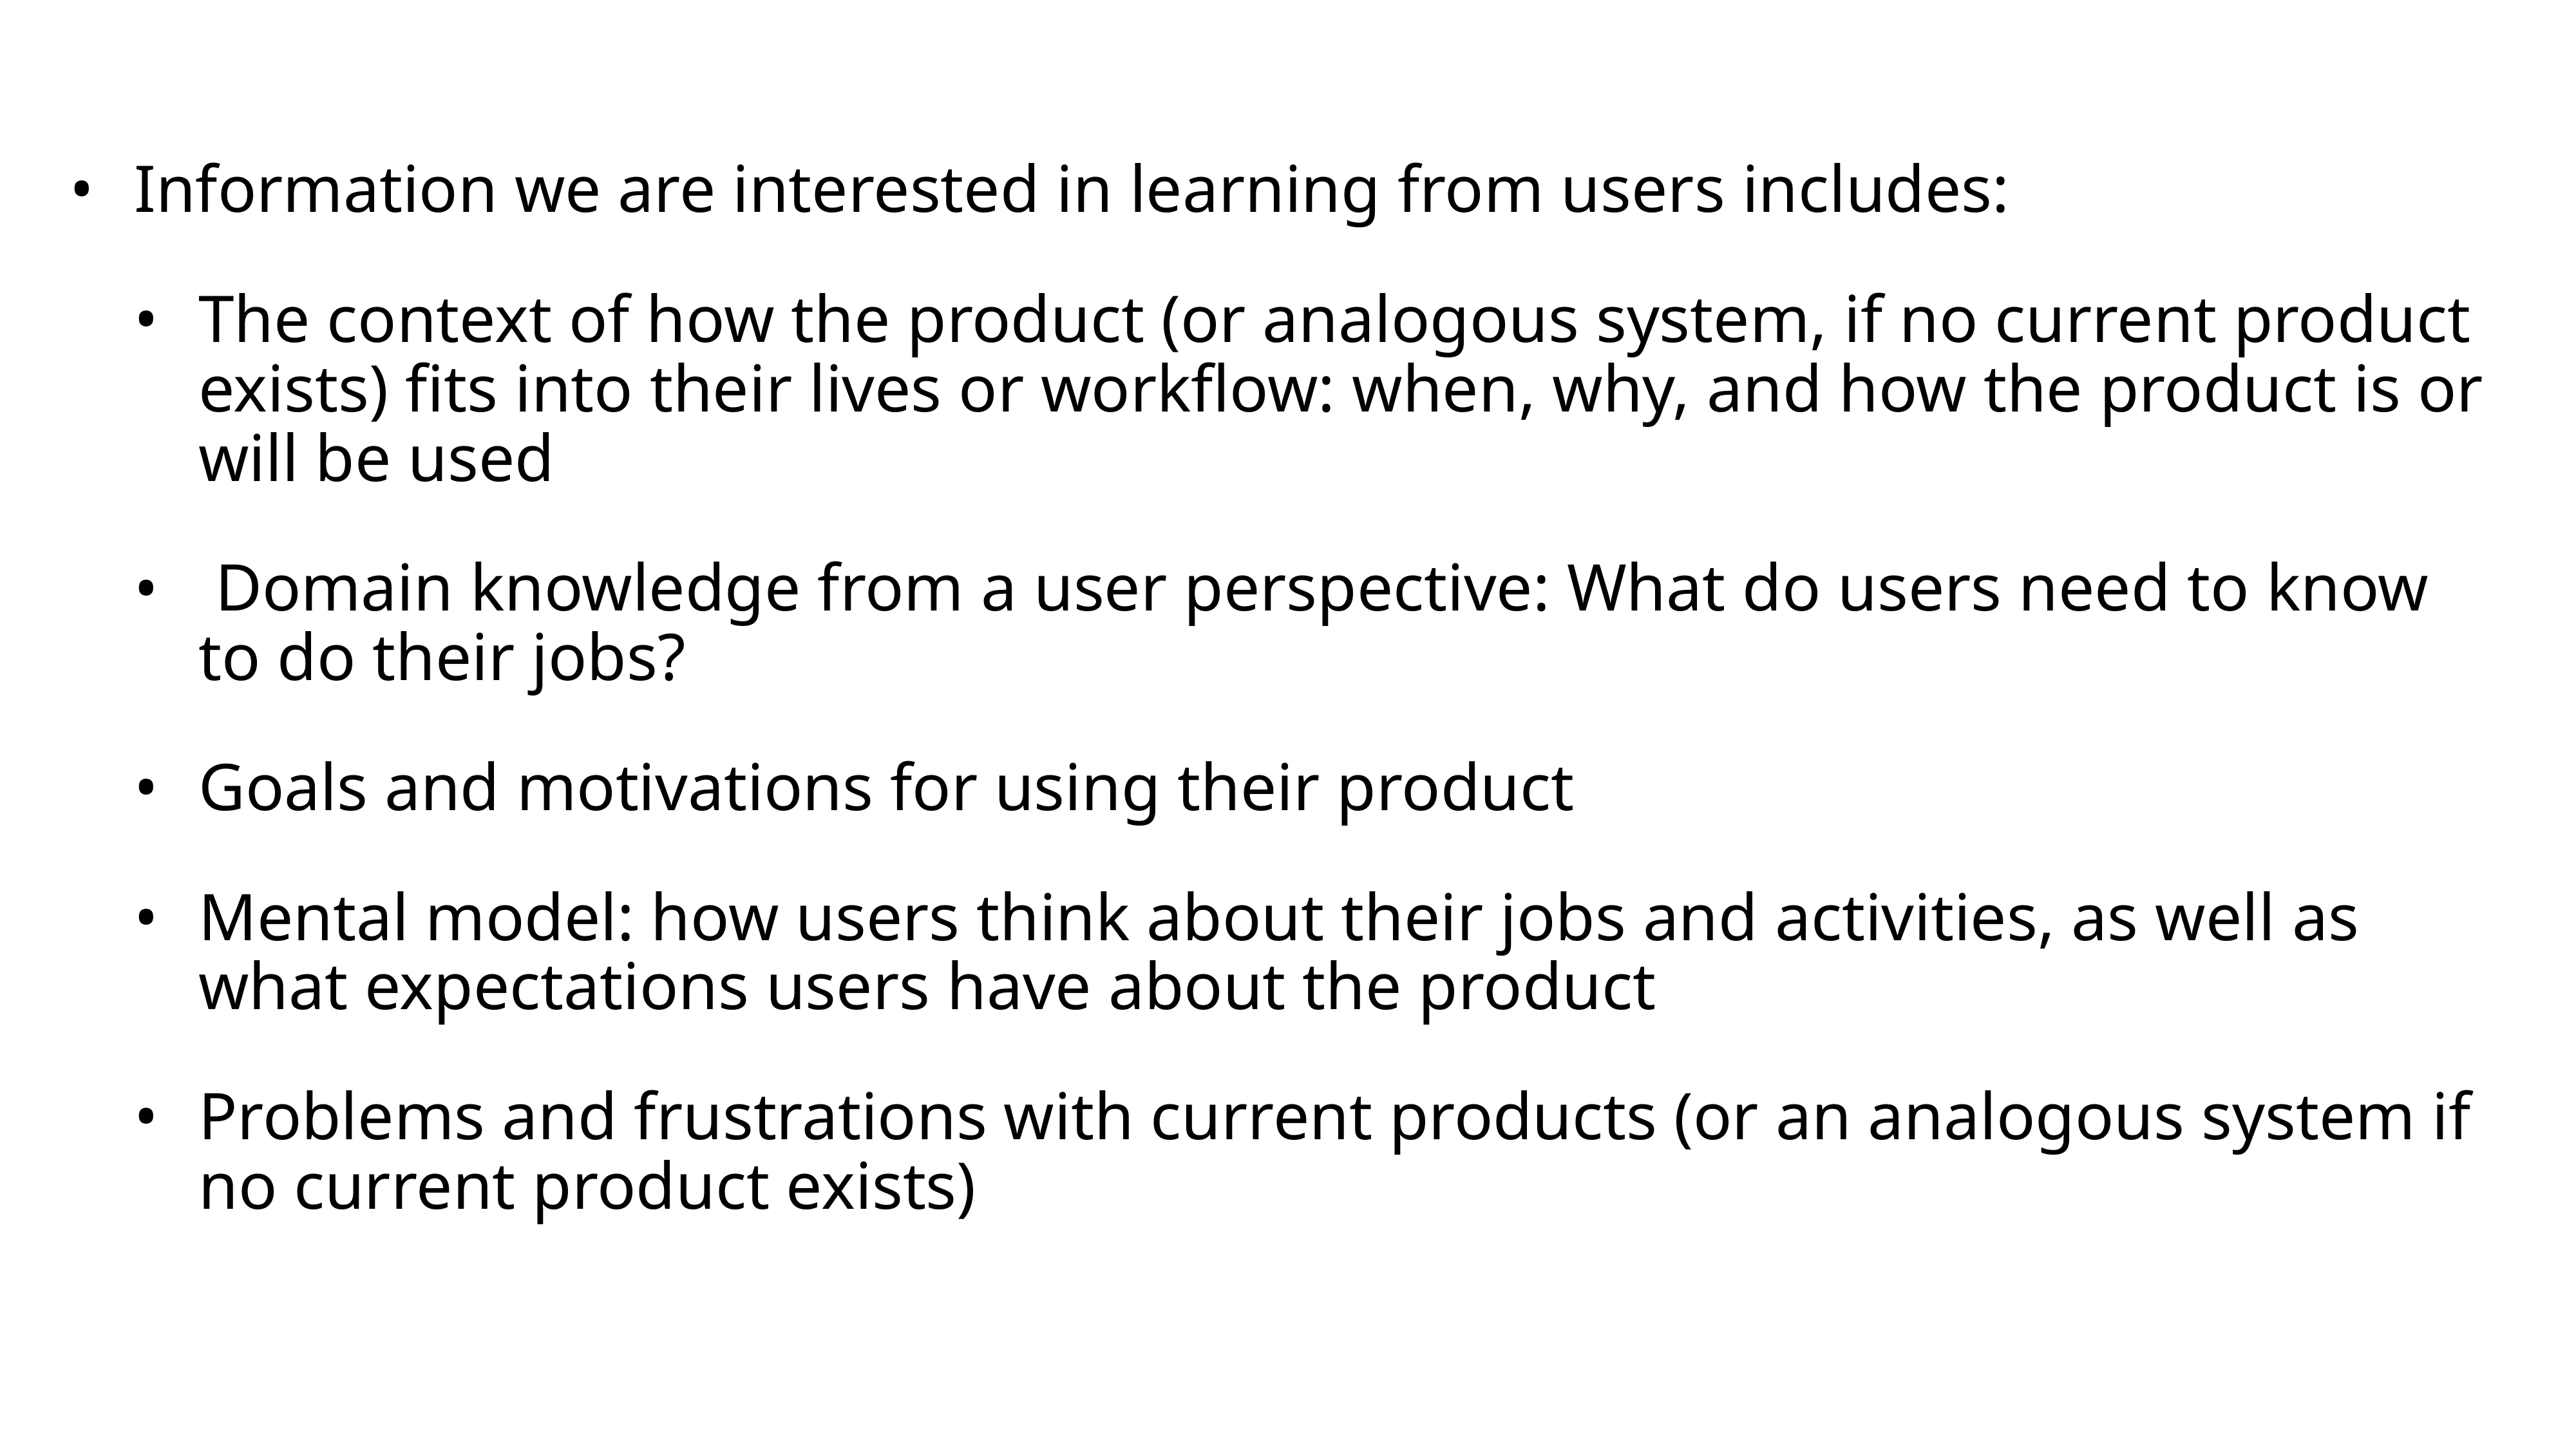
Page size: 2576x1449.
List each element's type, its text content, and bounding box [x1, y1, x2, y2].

text_box Information we are interested in learning from users includes: The context of how the product (or analogous system, if no current product exists) fits into their lives or workflow: when, why, and how the product is or will be used Domain knowledge from a user perspective: What do users need to know to do their jobs? Goals and motivations for using their product Mental model: how users think about their jobs and activities, as well as what expectations users have about the product Problems and frustrations with current products (or an analogous system if no current product exists) [64, 151, 2501, 1298]
